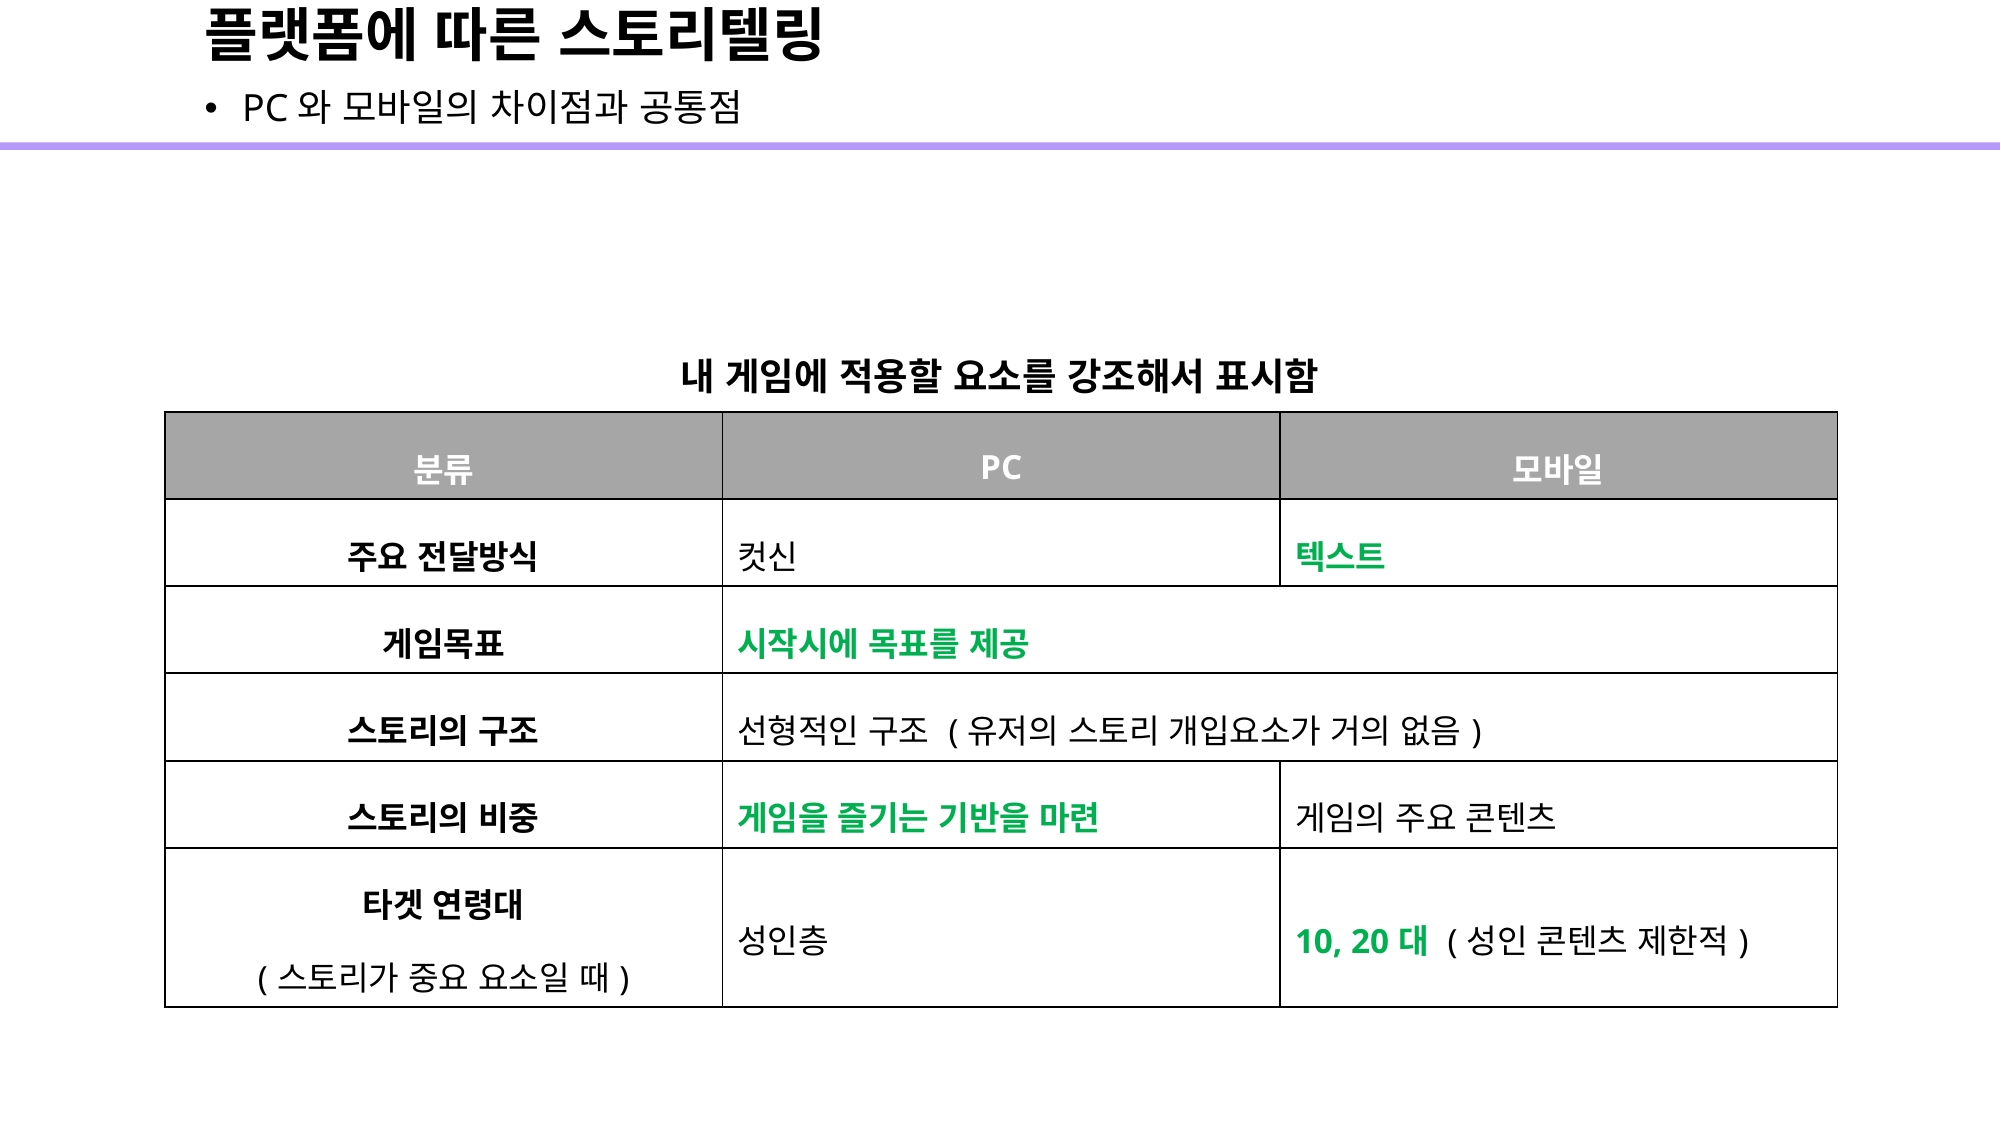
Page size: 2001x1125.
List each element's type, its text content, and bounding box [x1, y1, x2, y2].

table_cell 게임을 즐기는 기반을 마련 [723, 762, 1279, 847]
table_cell 10, 20대 (성인 콘텐츠 제한적) [1281, 849, 1837, 1006]
table_cell 시작시에 목표를 제공 [723, 587, 1837, 672]
table_cell 컷신 [723, 500, 1279, 585]
table_cell 성인층 [723, 849, 1279, 1006]
table_header PC [723, 413, 1279, 498]
table_cell 스토리의 비중 [166, 762, 722, 847]
table_cell 주요 전달방식 [166, 500, 722, 585]
table_cell 텍스트 [1281, 500, 1837, 585]
text_box 내 게임에 적용할 요소를 강조해서 표시함 [665, 345, 1335, 406]
table_cell 타겟 연령대 (스토리가 중요 요소일 때) [166, 849, 722, 1006]
table_cell 스토리의 구조 [166, 674, 722, 760]
title 플랫폼에 따른 스토리텔링 [189, 0, 1863, 76]
table_cell 선형적인 구조 (유저의 스토리 개입요소가 거의 없음) [723, 674, 1837, 760]
table_cell 게임목표 [166, 587, 722, 672]
list PC와 모바일의 차이점과 공통점 [189, 82, 1863, 138]
table_header 모바일 [1281, 413, 1837, 498]
table_header 분류 [166, 413, 722, 498]
table_cell 게임의 주요 콘텐츠 [1281, 762, 1837, 847]
